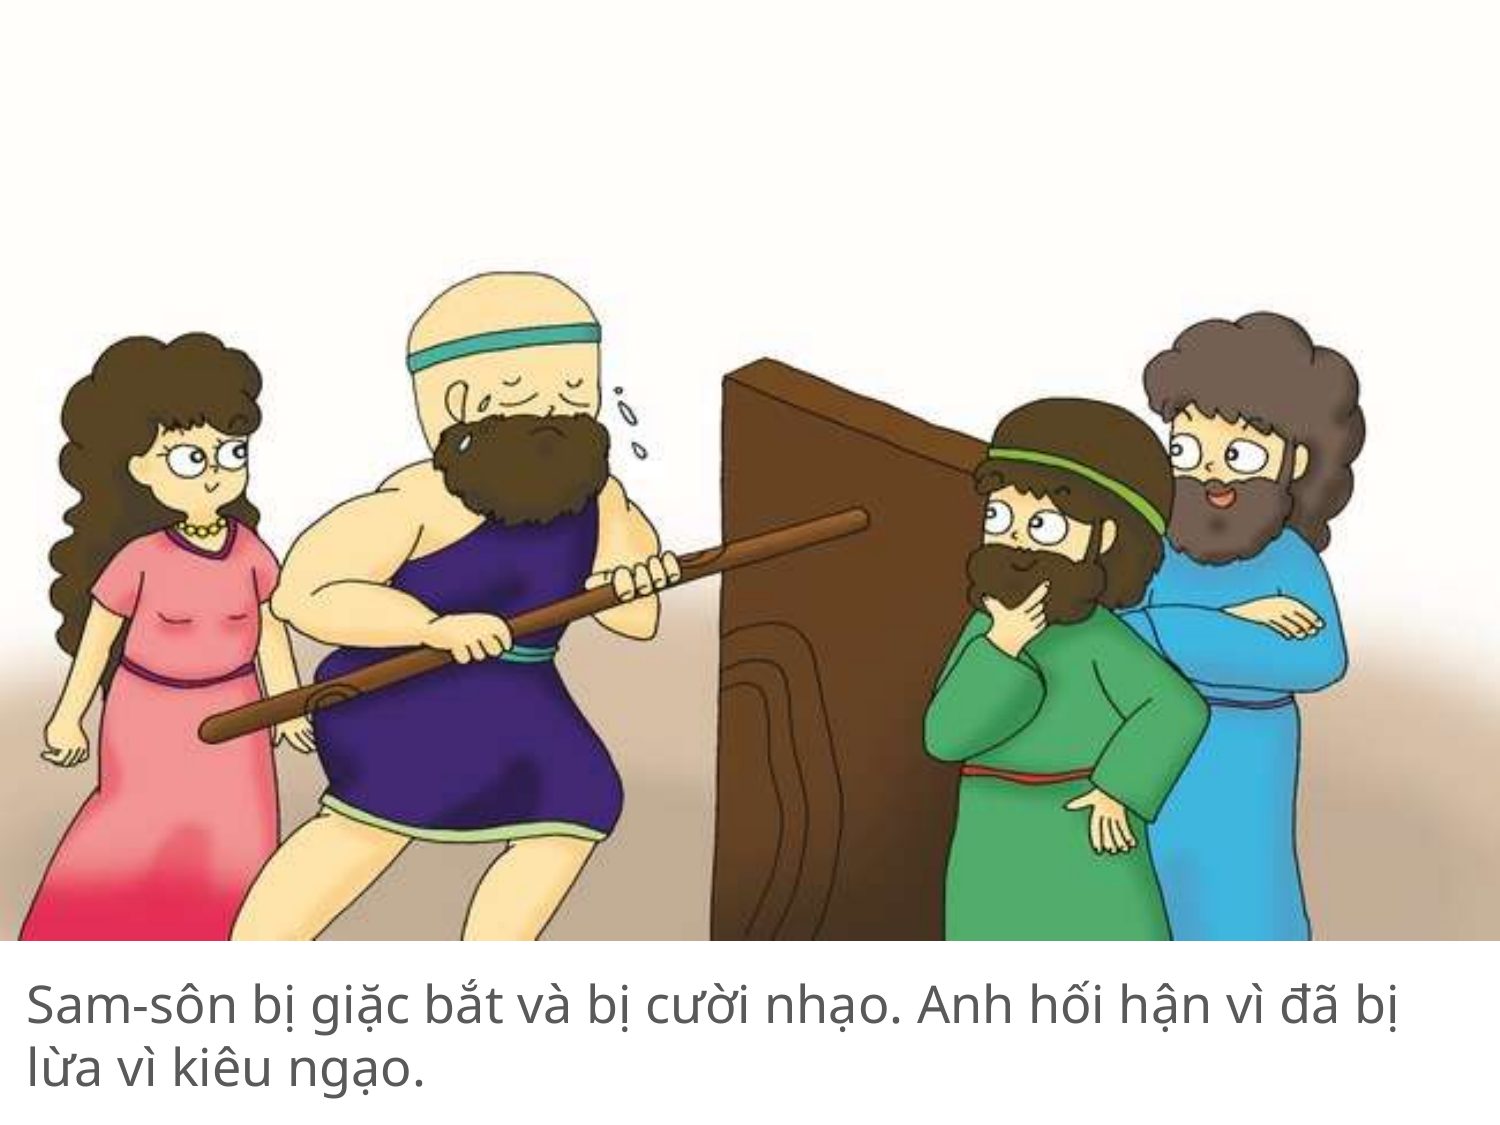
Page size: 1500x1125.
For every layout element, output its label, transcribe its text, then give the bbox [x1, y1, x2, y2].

picture [0, 0, 1500, 941]
text_box Sam-sôn bị giặc bắt và bị cười nhạo. Anh hối hận vì đã bị lừa vì kiêu ngạo. [11, 964, 1498, 1104]
